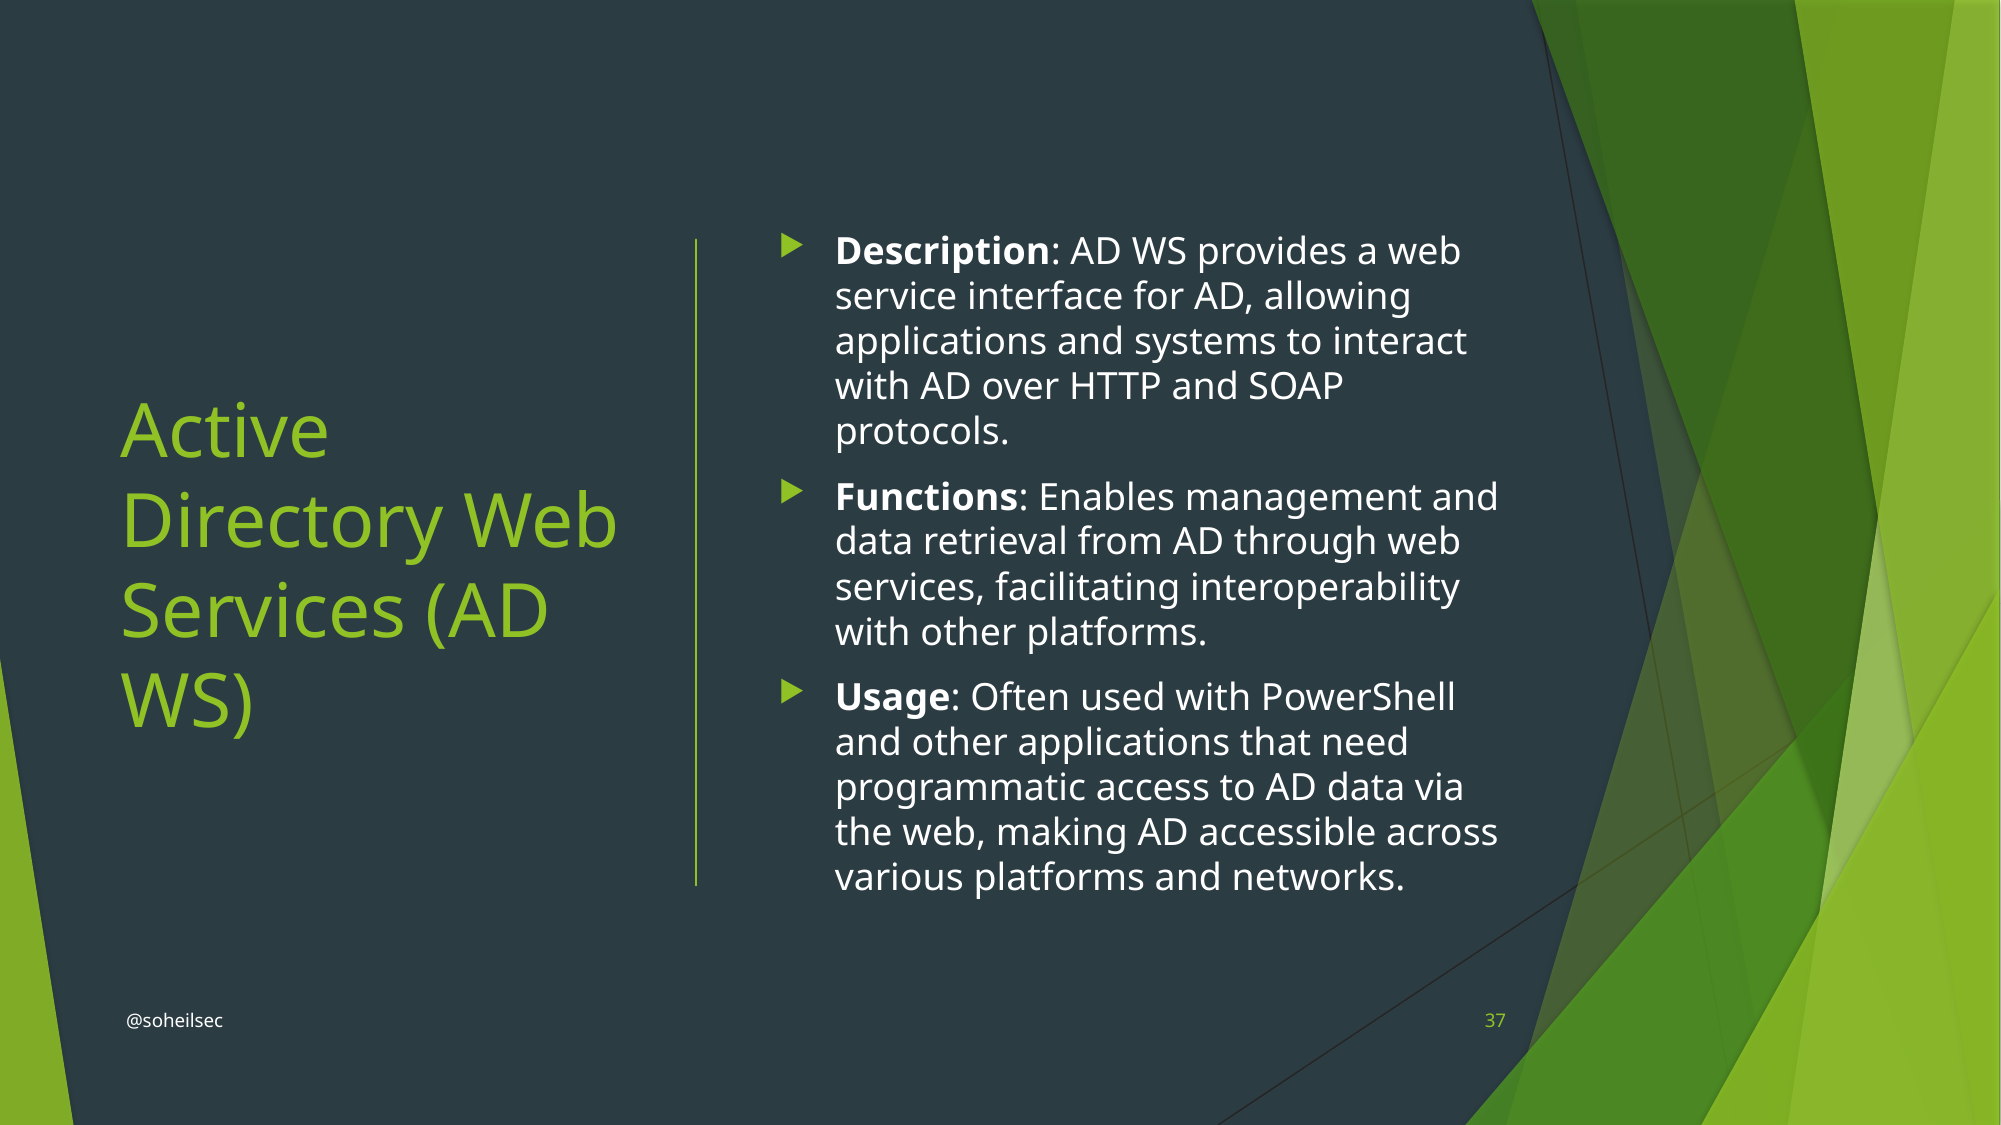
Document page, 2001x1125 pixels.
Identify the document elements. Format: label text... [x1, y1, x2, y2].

title Active Directory Web Services (AD WS) [105, 133, 658, 991]
list Description: AD WS provides a web service interface for AD, allowing applications and systems to interact with AD over HTTP and SOAP protocols. Functions: Enables management and data retrieval from AD through web services, facilitating interoperability with other platforms. Usage: Often used with PowerShell and other applications that need programmatic access to AD data via the web, making AD accessible across various platforms and networks. [763, 133, 1522, 991]
slide_number 37 [1409, 991, 1522, 1051]
footer @soheilsec [111, 991, 1145, 1051]
